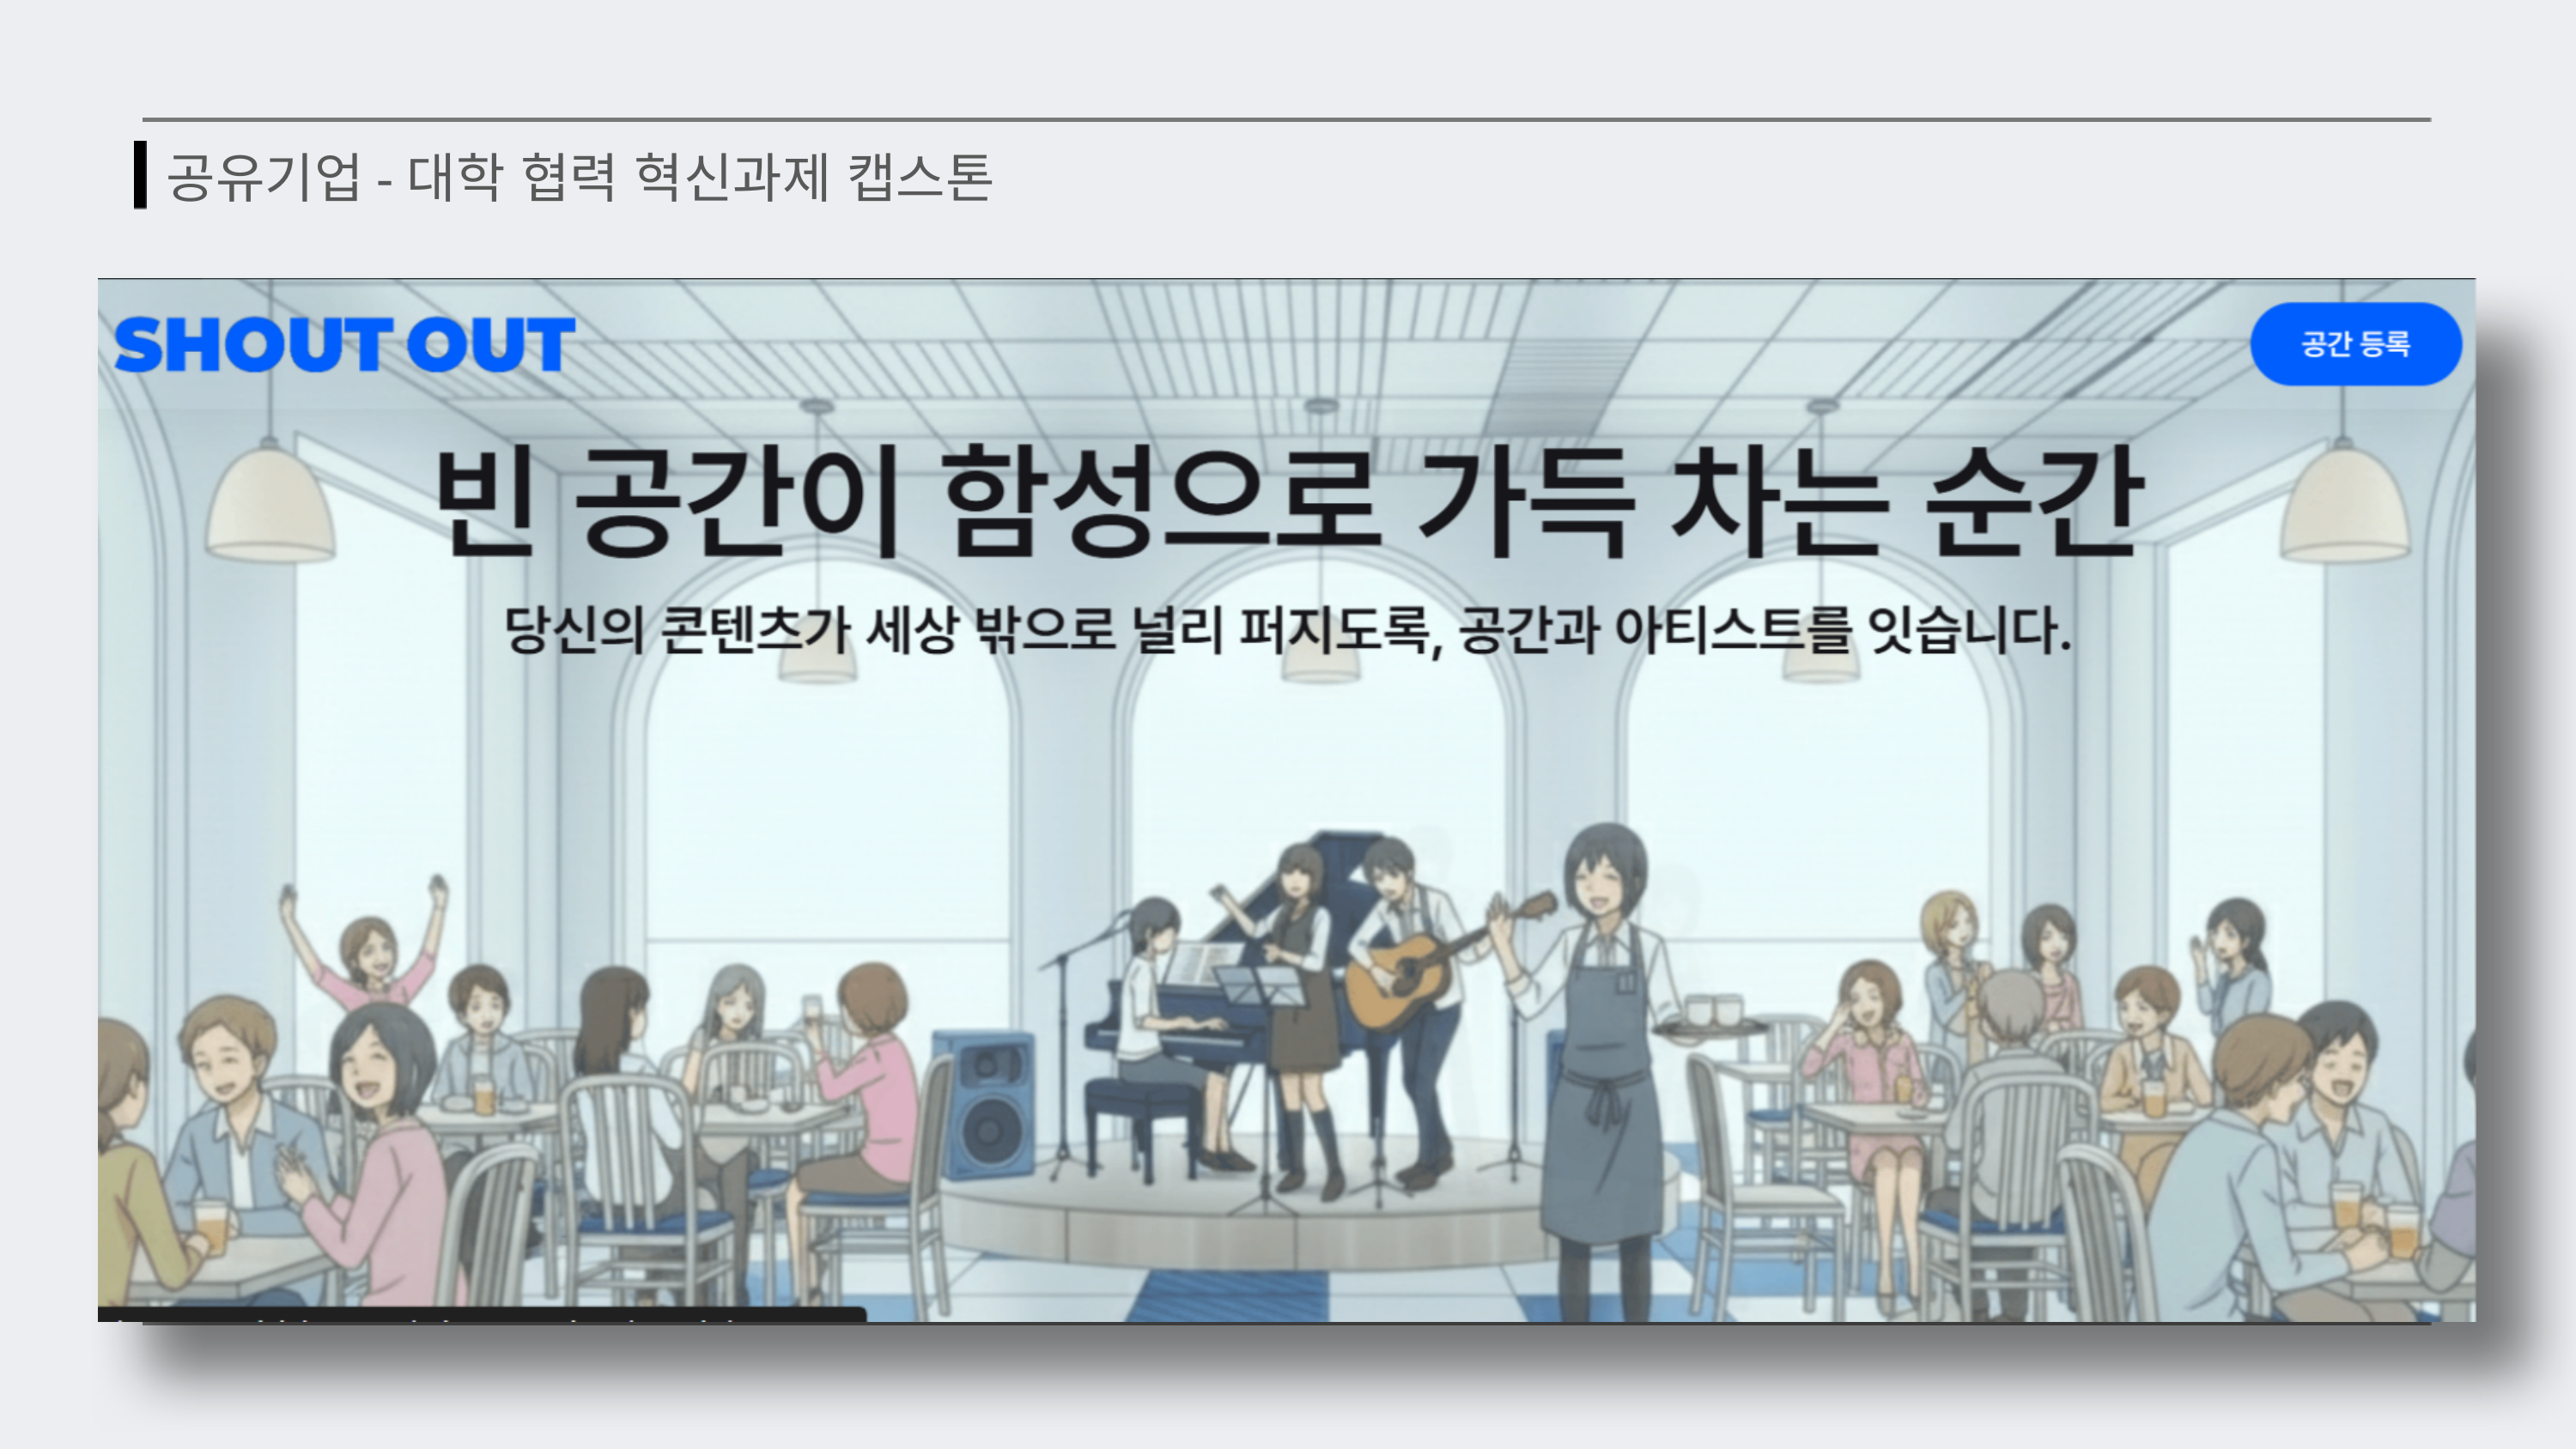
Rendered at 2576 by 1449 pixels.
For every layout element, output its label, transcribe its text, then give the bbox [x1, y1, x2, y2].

picture [98, 278, 2476, 1325]
text_box 공유기업-대학 협력 혁신과제 캡스톤 [166, 139, 2451, 215]
picture [133, 141, 148, 209]
picture [143, 118, 2432, 122]
